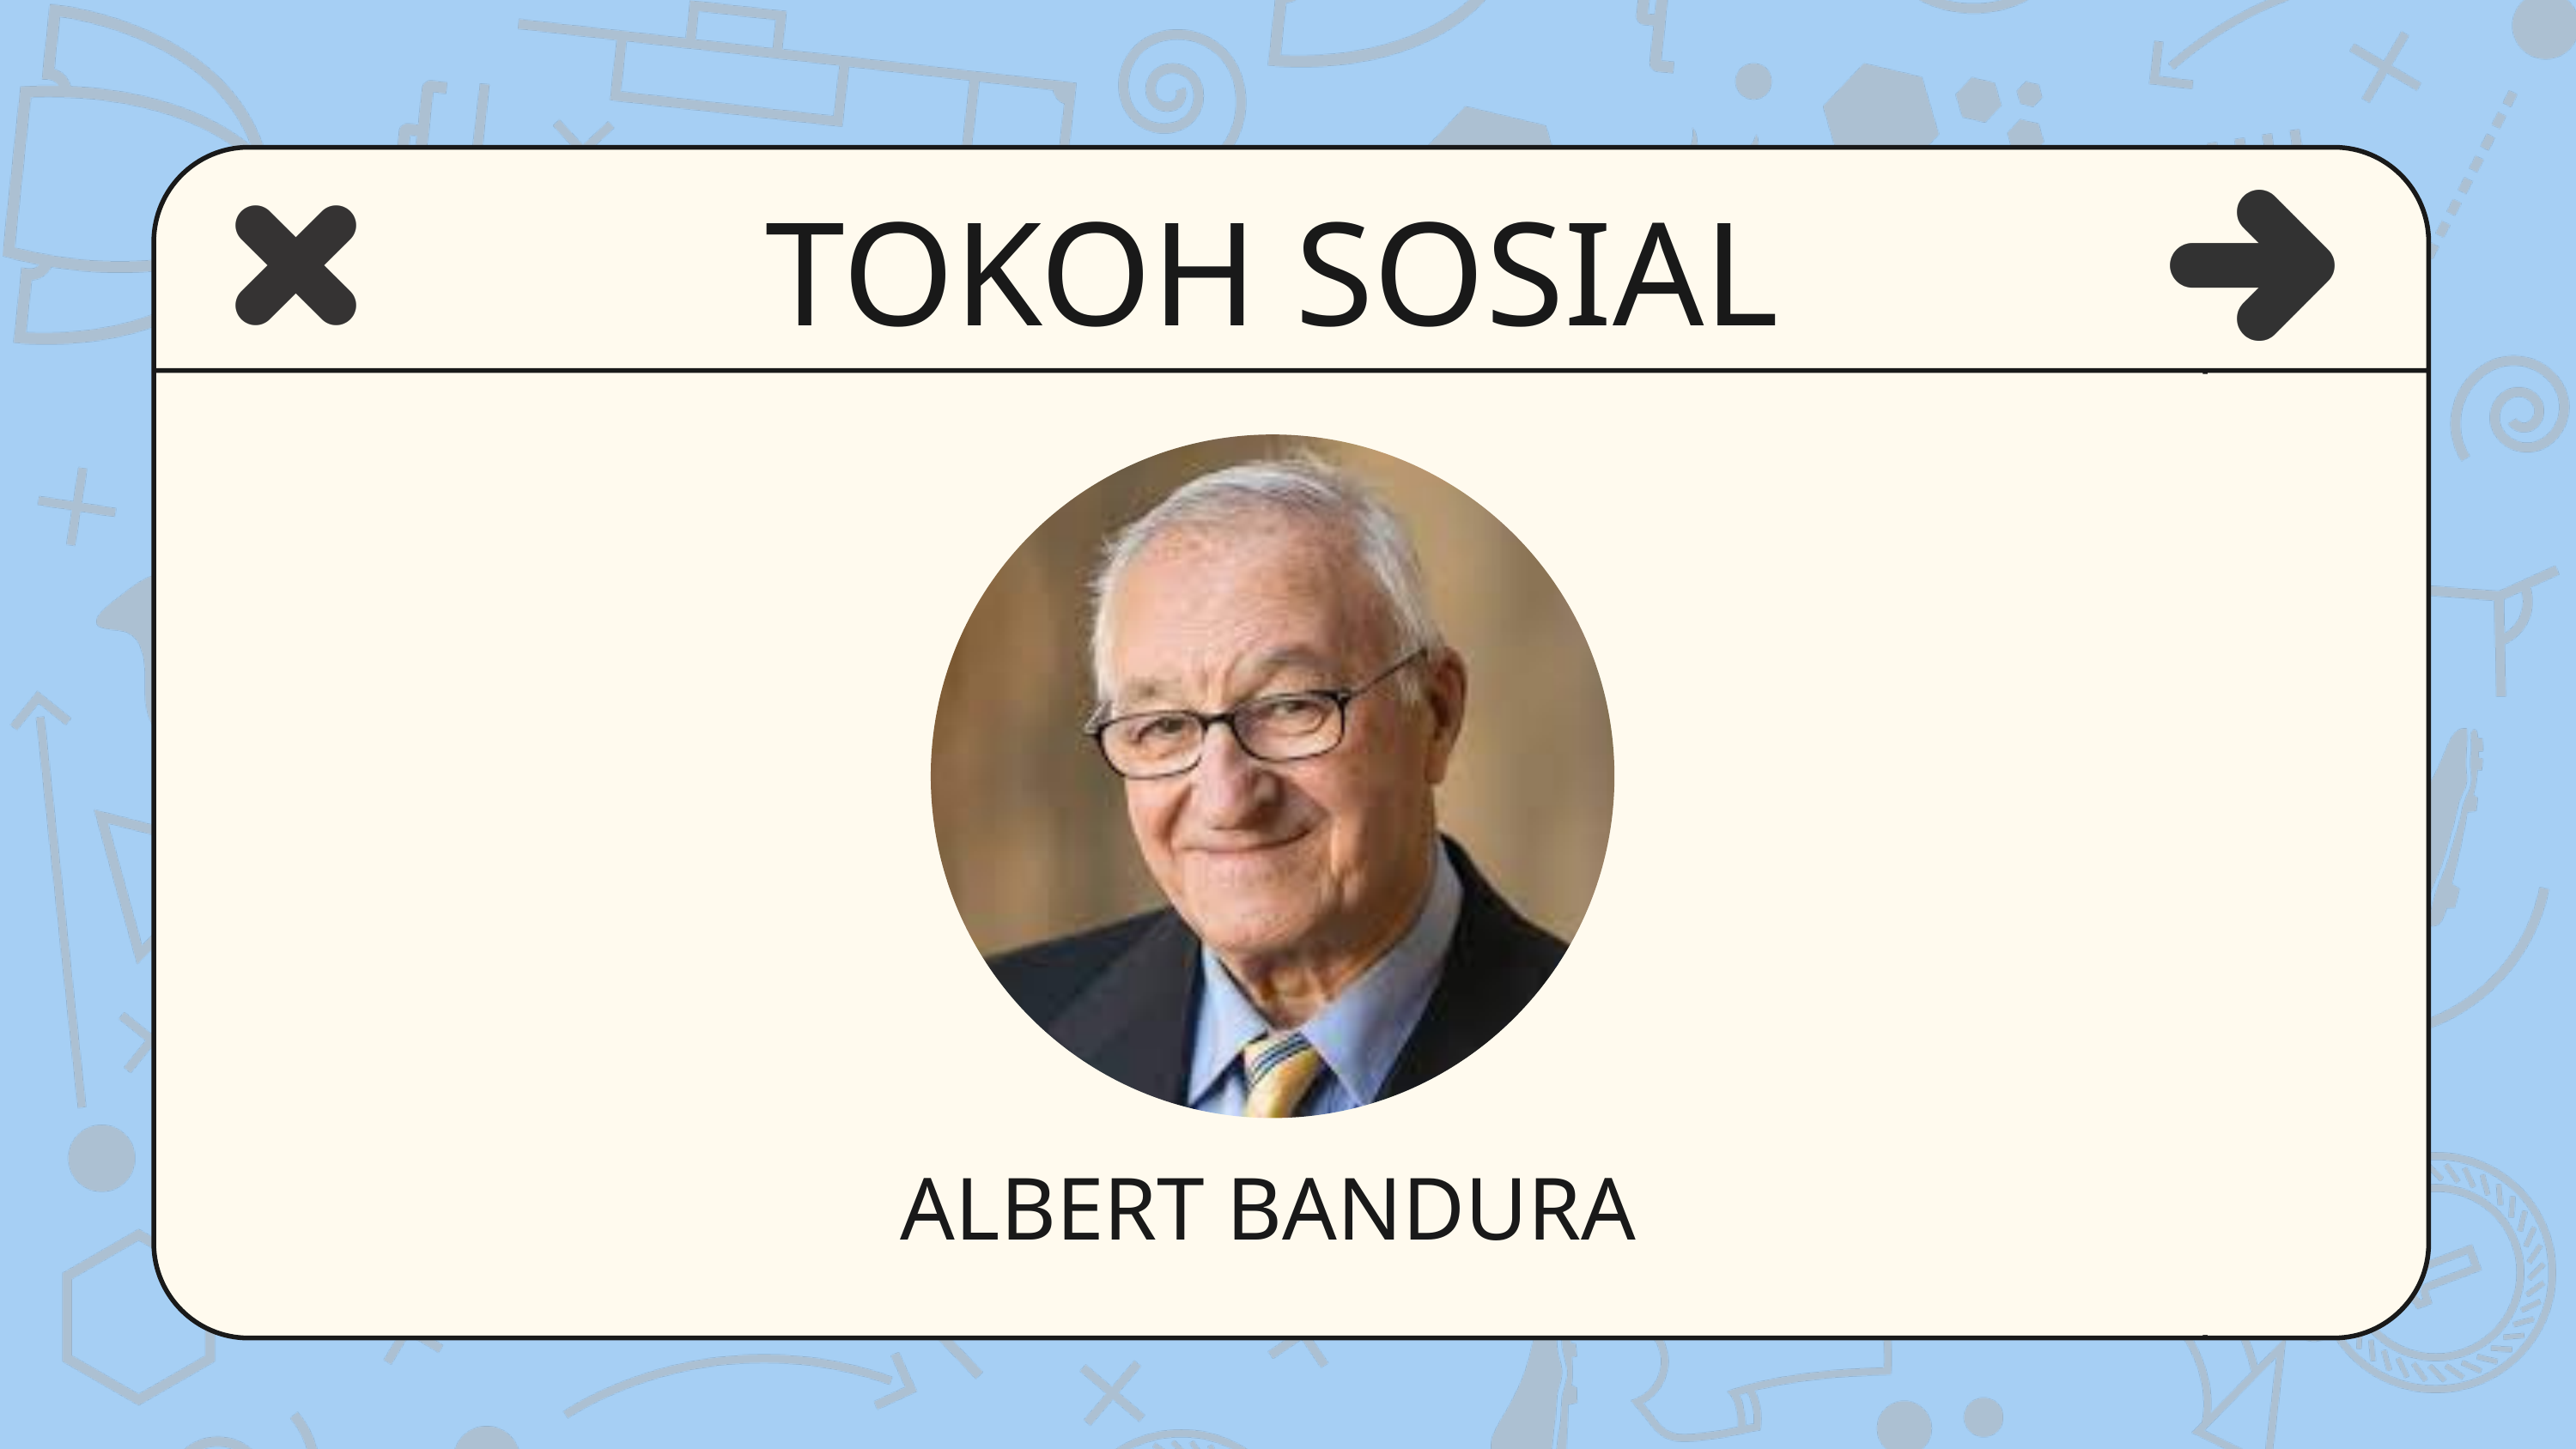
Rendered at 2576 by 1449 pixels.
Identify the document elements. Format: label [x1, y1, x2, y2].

picture [2170, 190, 2335, 341]
text_box [3, 0, 2576, 1449]
picture [234, 203, 358, 327]
text_box [930, 433, 1615, 1119]
text_box [151, 144, 2432, 1341]
